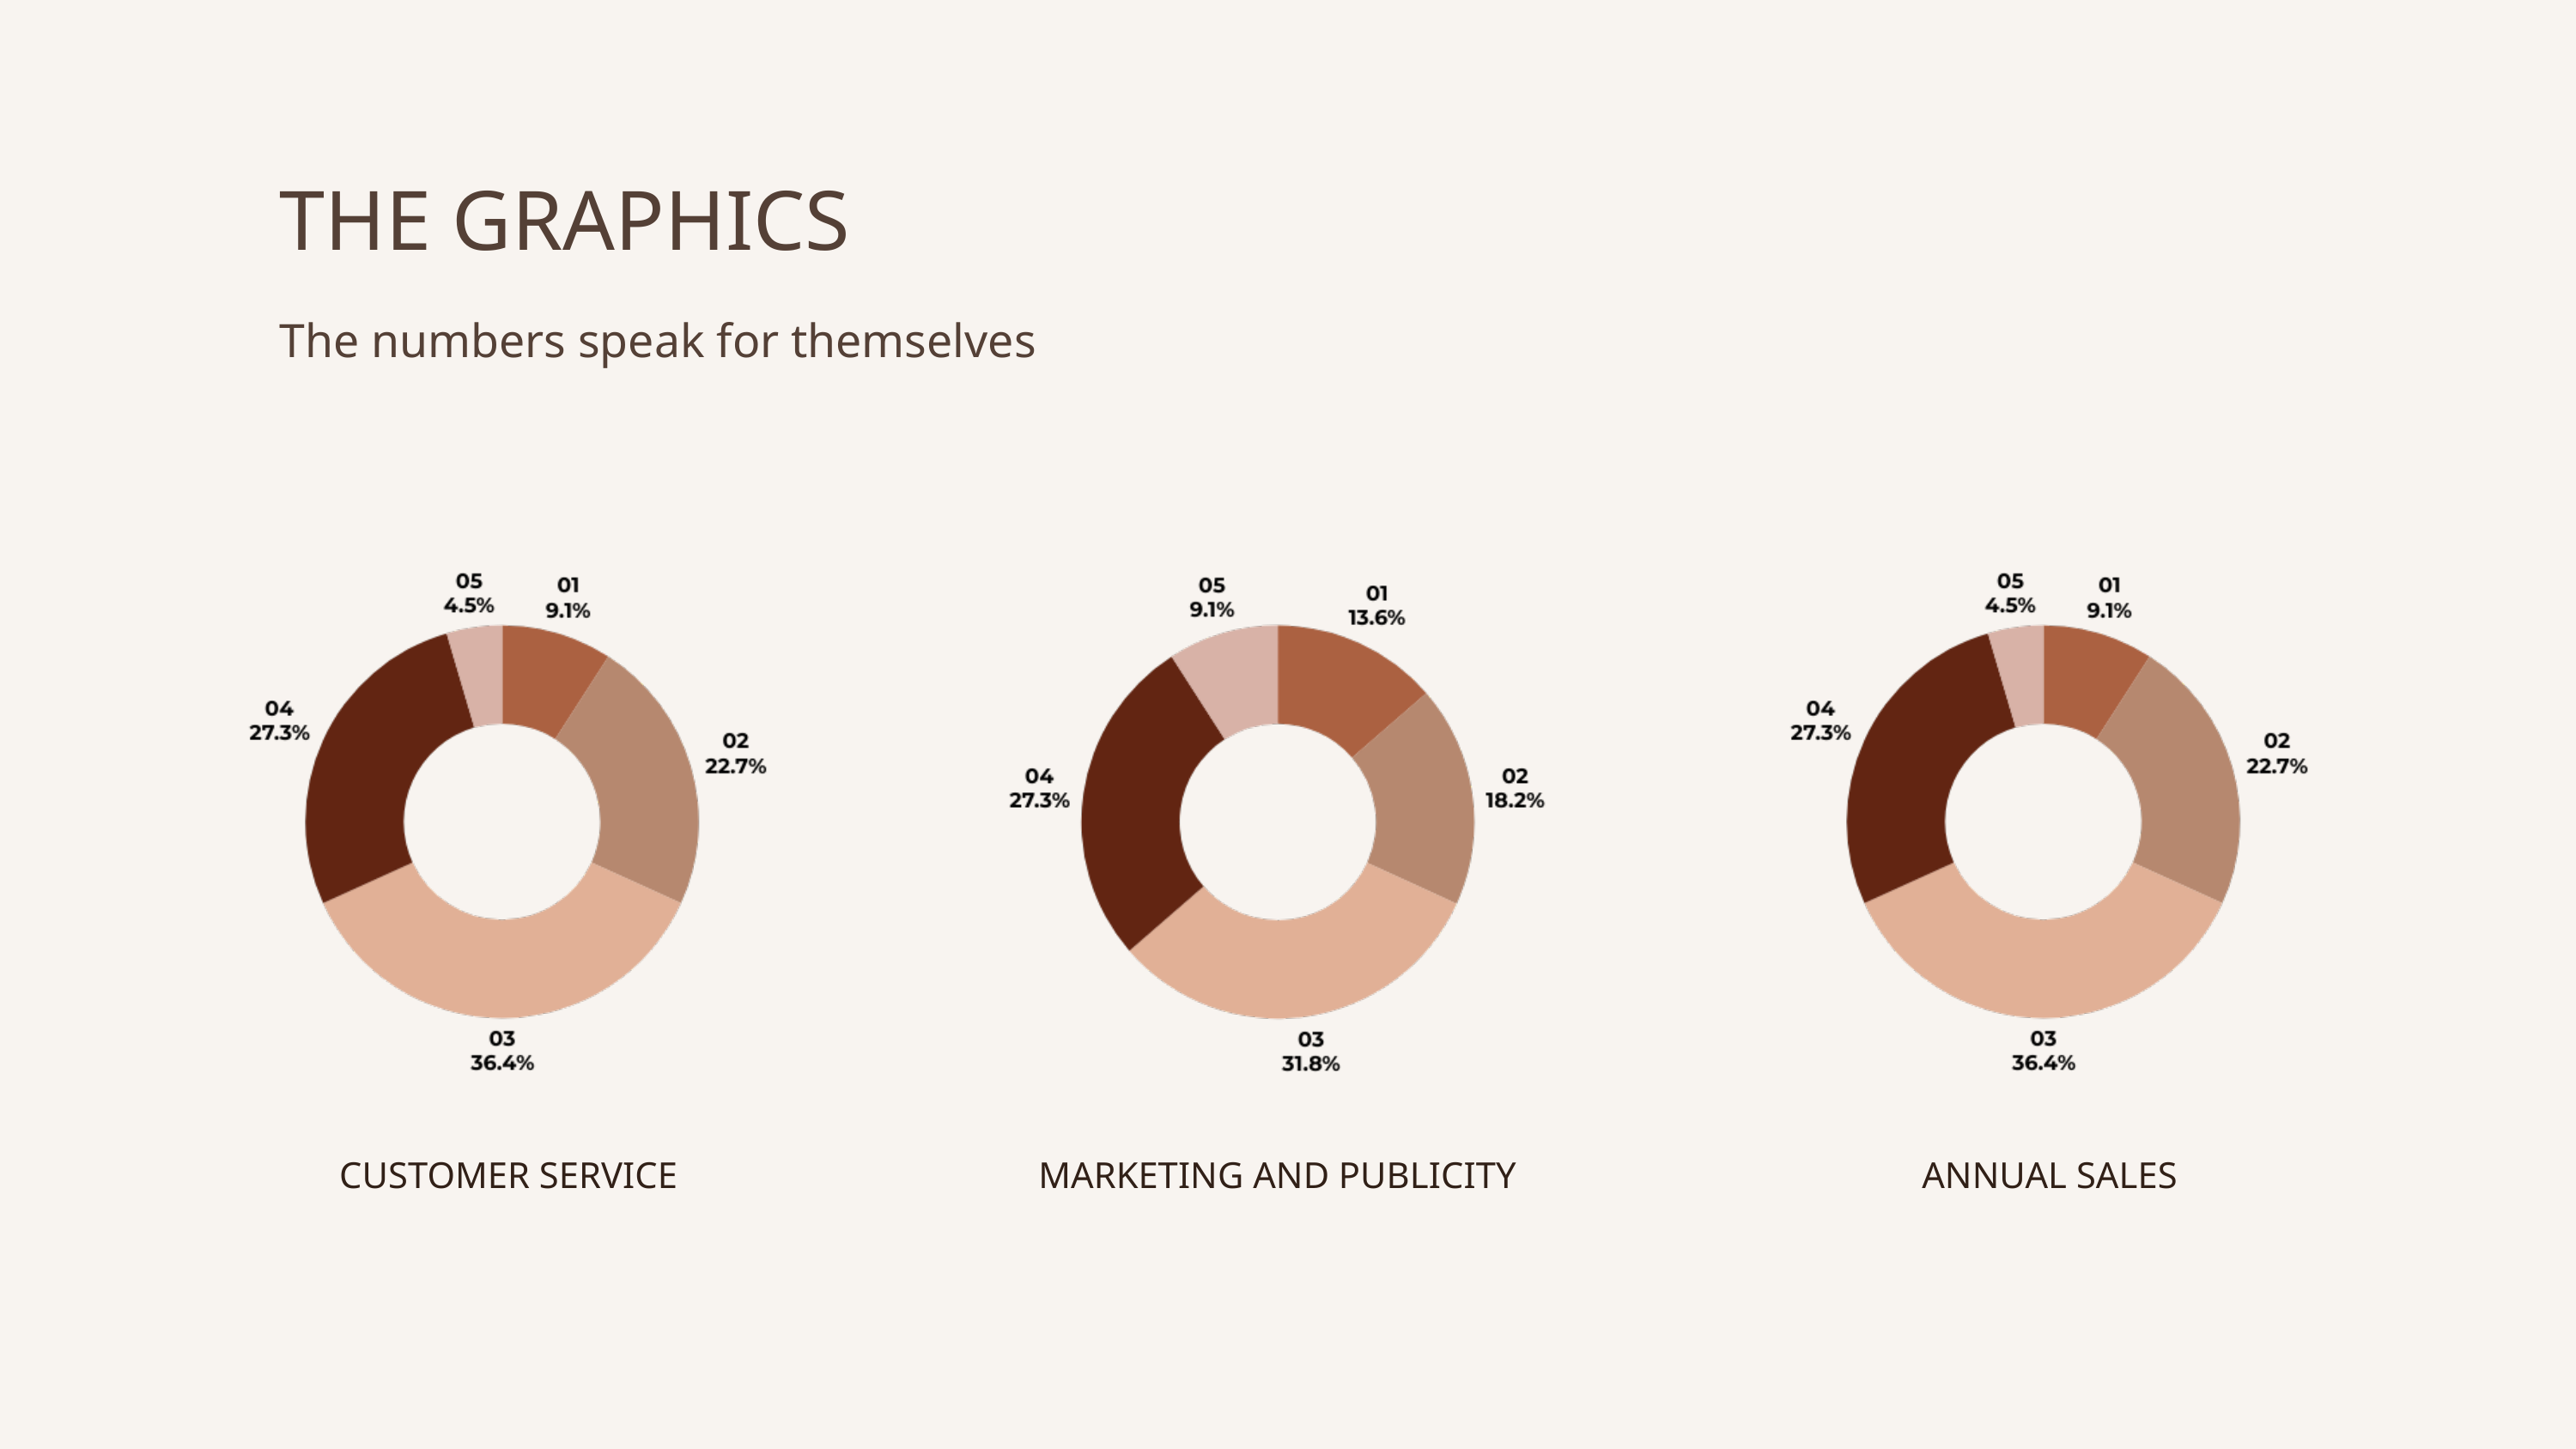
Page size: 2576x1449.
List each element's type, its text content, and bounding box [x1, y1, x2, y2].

picture [199, 504, 817, 1143]
text_box ANNUAL SALES [1771, 1149, 2329, 1196]
picture [956, 511, 1600, 1141]
text_box THE GRAPHICS [279, 167, 1363, 267]
text_box MARKETING AND PUBLICITY [999, 1149, 1557, 1196]
text_box CUSTOMER SERVICE [229, 1149, 787, 1196]
picture [1741, 504, 2359, 1143]
text_box The numbers speak for themselves [279, 298, 1142, 367]
